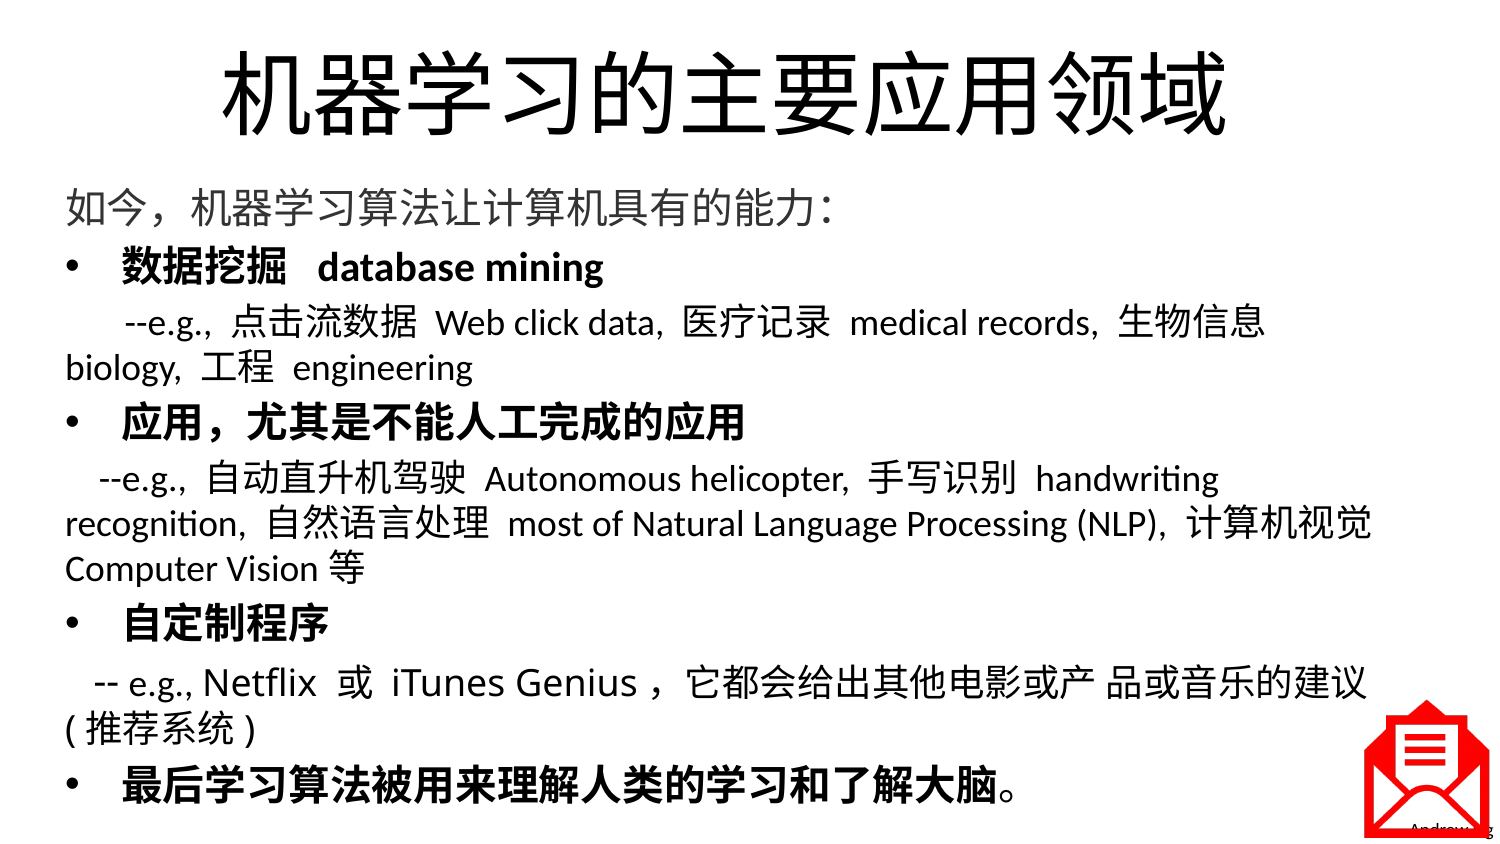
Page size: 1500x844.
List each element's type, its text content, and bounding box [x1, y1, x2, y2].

title 机器学习的主要应用领域 [50, 21, 1400, 163]
list 如今，机器学习算法让计算机具有的能力： 数据挖掘 database mining --e.g., 点击流数据 Web click data, 医疗记录 medical records, 生物信息 biology, 工程 engineering 应用，尤其是不能人工完成的应用 --e.g., 自动直升机驾驶 Autonomous helicopter, 手写识别 handwriting recognition, 自然语言处理 most of Natural Language Processing (NLP), 计算机视觉 Computer Vision等 自定制程序 -- e.g., Netflix 或 iTunes Genius，它都会给出其他电影或产 品或音乐的建议(推荐系统) 最后学习算法被用来理解人类的学习和了解大脑。 [50, 174, 1400, 844]
picture [1349, 693, 1500, 844]
